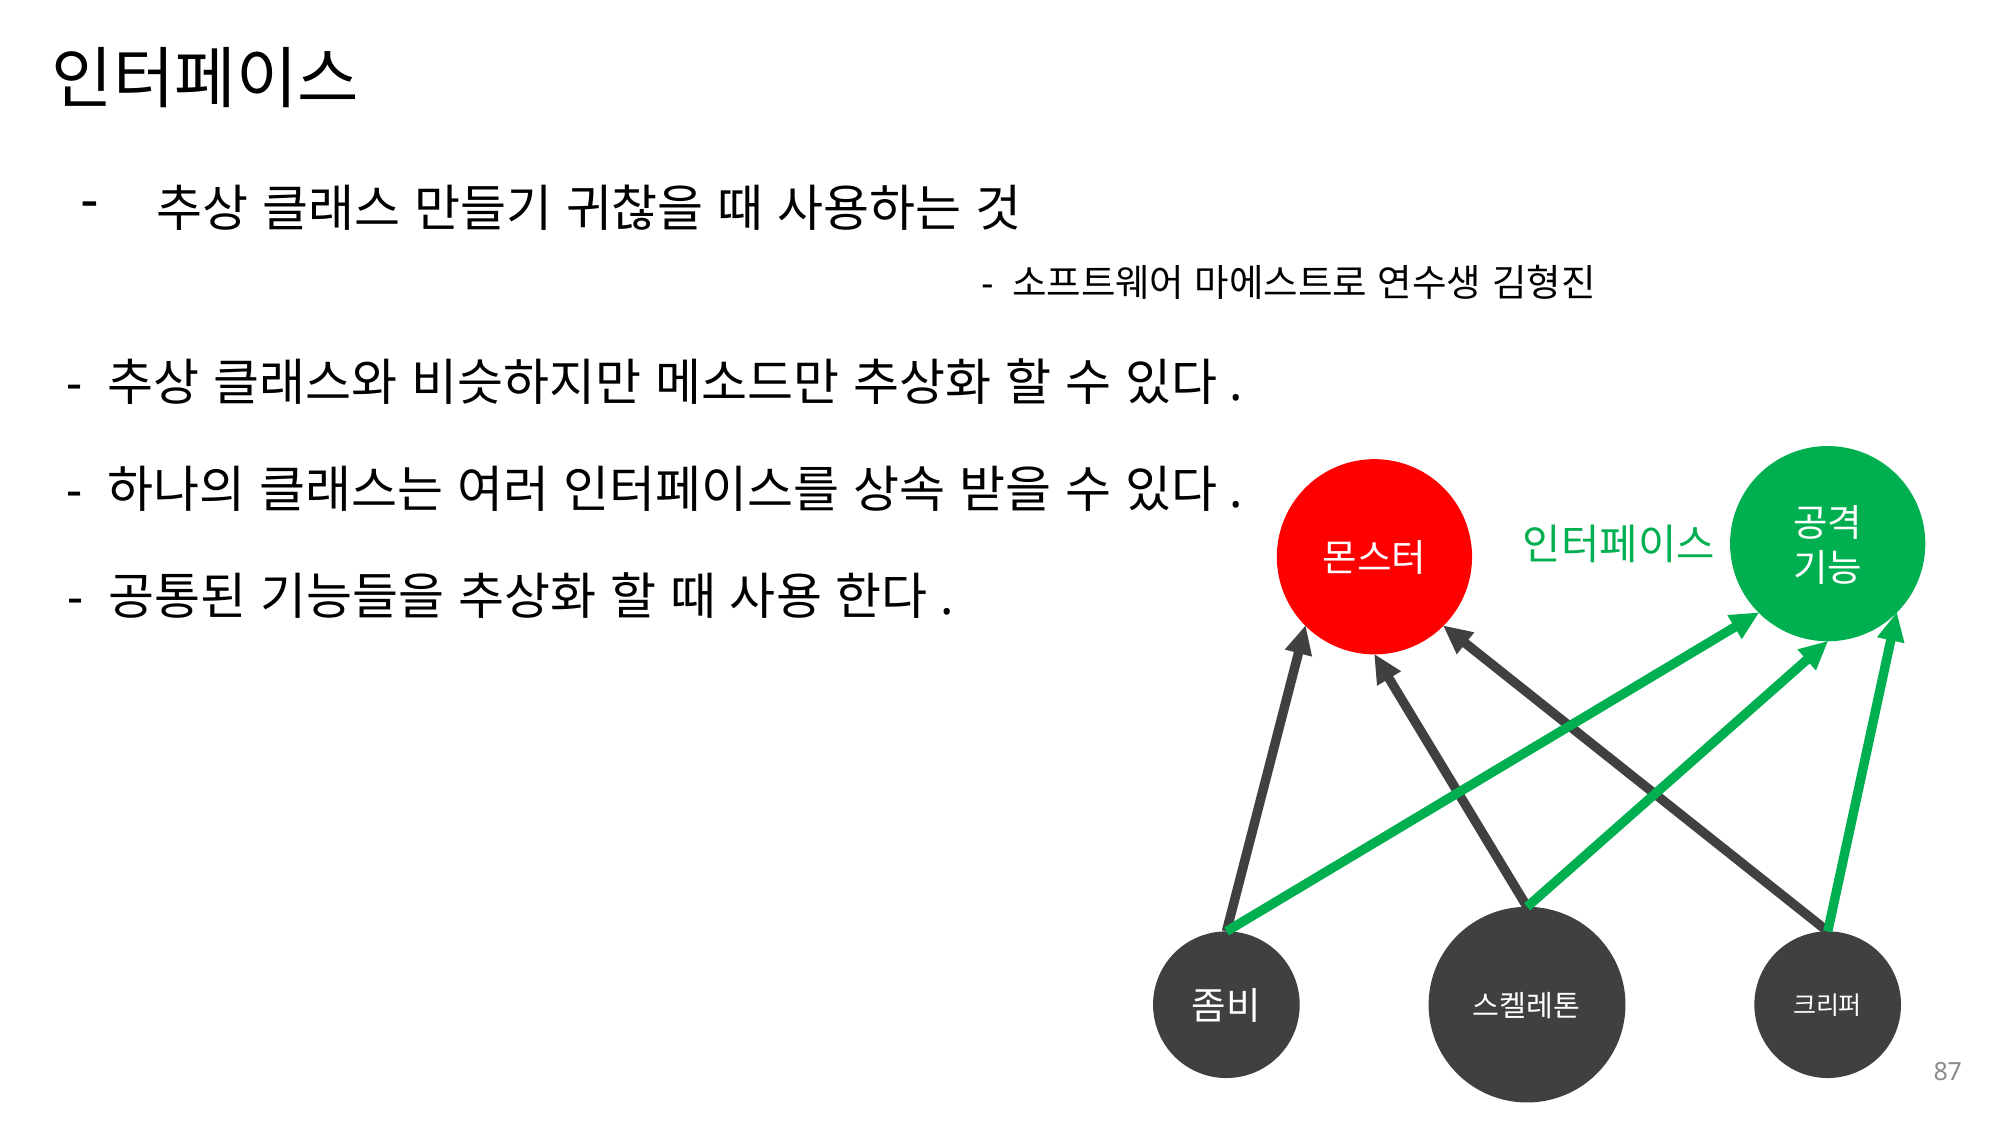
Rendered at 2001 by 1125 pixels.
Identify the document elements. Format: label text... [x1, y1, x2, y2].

slide_number 87 [1926, 1042, 1978, 1103]
text_box - 추상 클래스와 비슷하지만 메소드만 추상화 할 수 있다. [51, 342, 1258, 418]
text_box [1153, 446, 1926, 1103]
text_box 추상 클래스 만들기 귀찮을 때 사용하는 것 - 소프트웨어 마에스트로 연수생 김형진 [66, 139, 1611, 312]
text_box 인터페이스 [37, 28, 374, 124]
text_box - 공통된 기능들을 추상화 할 때 사용 한다. [52, 556, 969, 632]
text_box - 하나의 클래스는 여러 인터페이스를 상속 받을 수 있다. [51, 450, 1153, 525]
